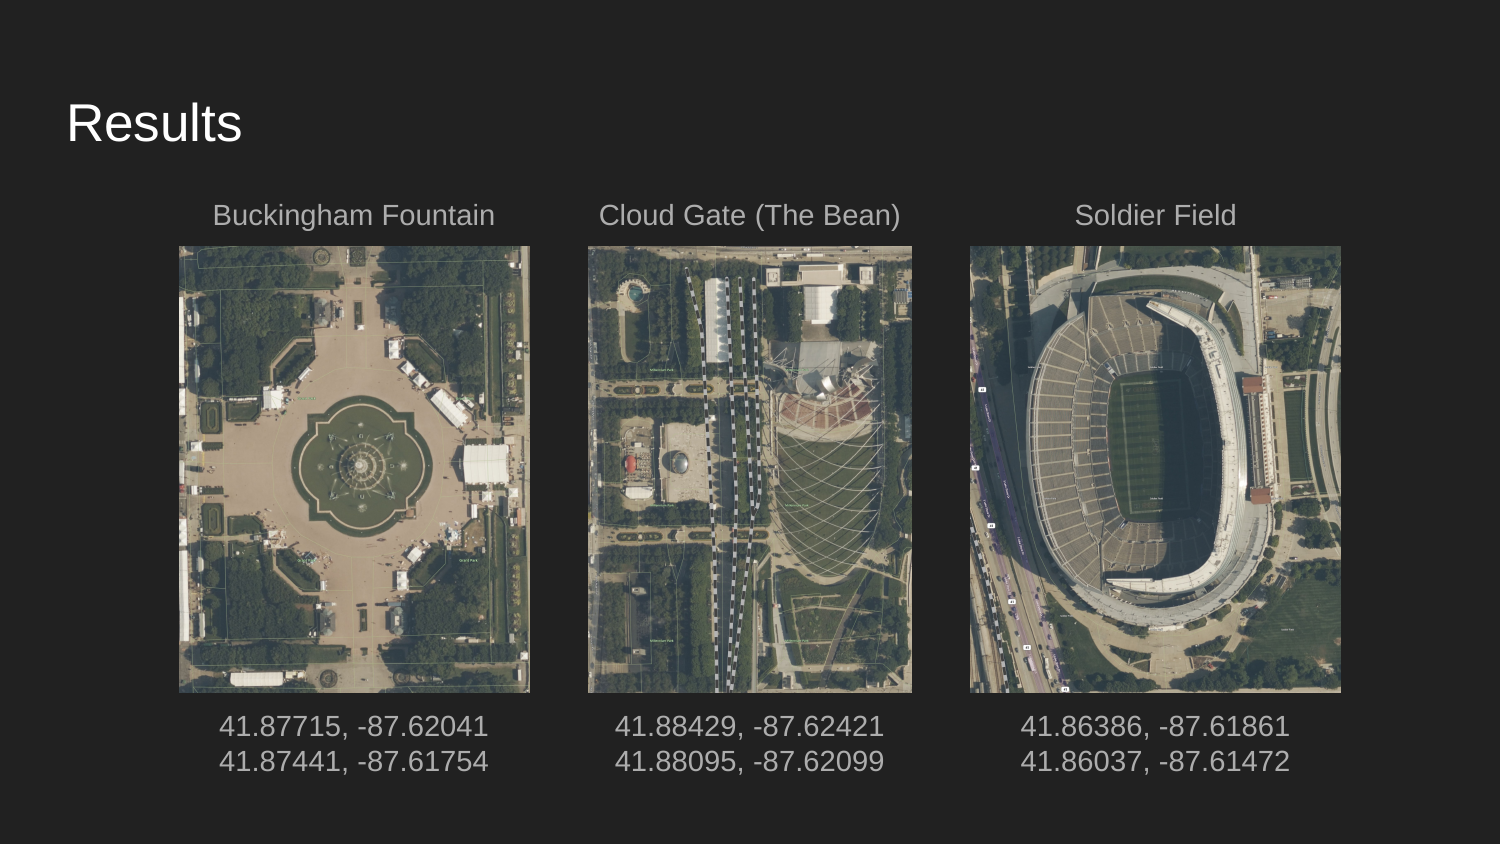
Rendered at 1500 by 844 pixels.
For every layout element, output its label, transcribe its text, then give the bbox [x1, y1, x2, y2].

text_box Soldier Field [980, 181, 1331, 245]
text_box 41.88429, -87.62421 41.88095, -87.62099 [582, 695, 917, 793]
picture [970, 246, 1341, 693]
picture [587, 246, 913, 693]
title Results [51, 72, 1449, 167]
picture [179, 246, 530, 693]
text_box 41.86386, -87.61861 41.86037, -87.61472 [988, 702, 1323, 793]
text_box Buckingham Fountain [179, 181, 530, 246]
text_box 41.87715, -87.62041 41.87441, -87.61754 [187, 702, 522, 793]
text_box Cloud Gate (The Bean) [575, 181, 925, 247]
